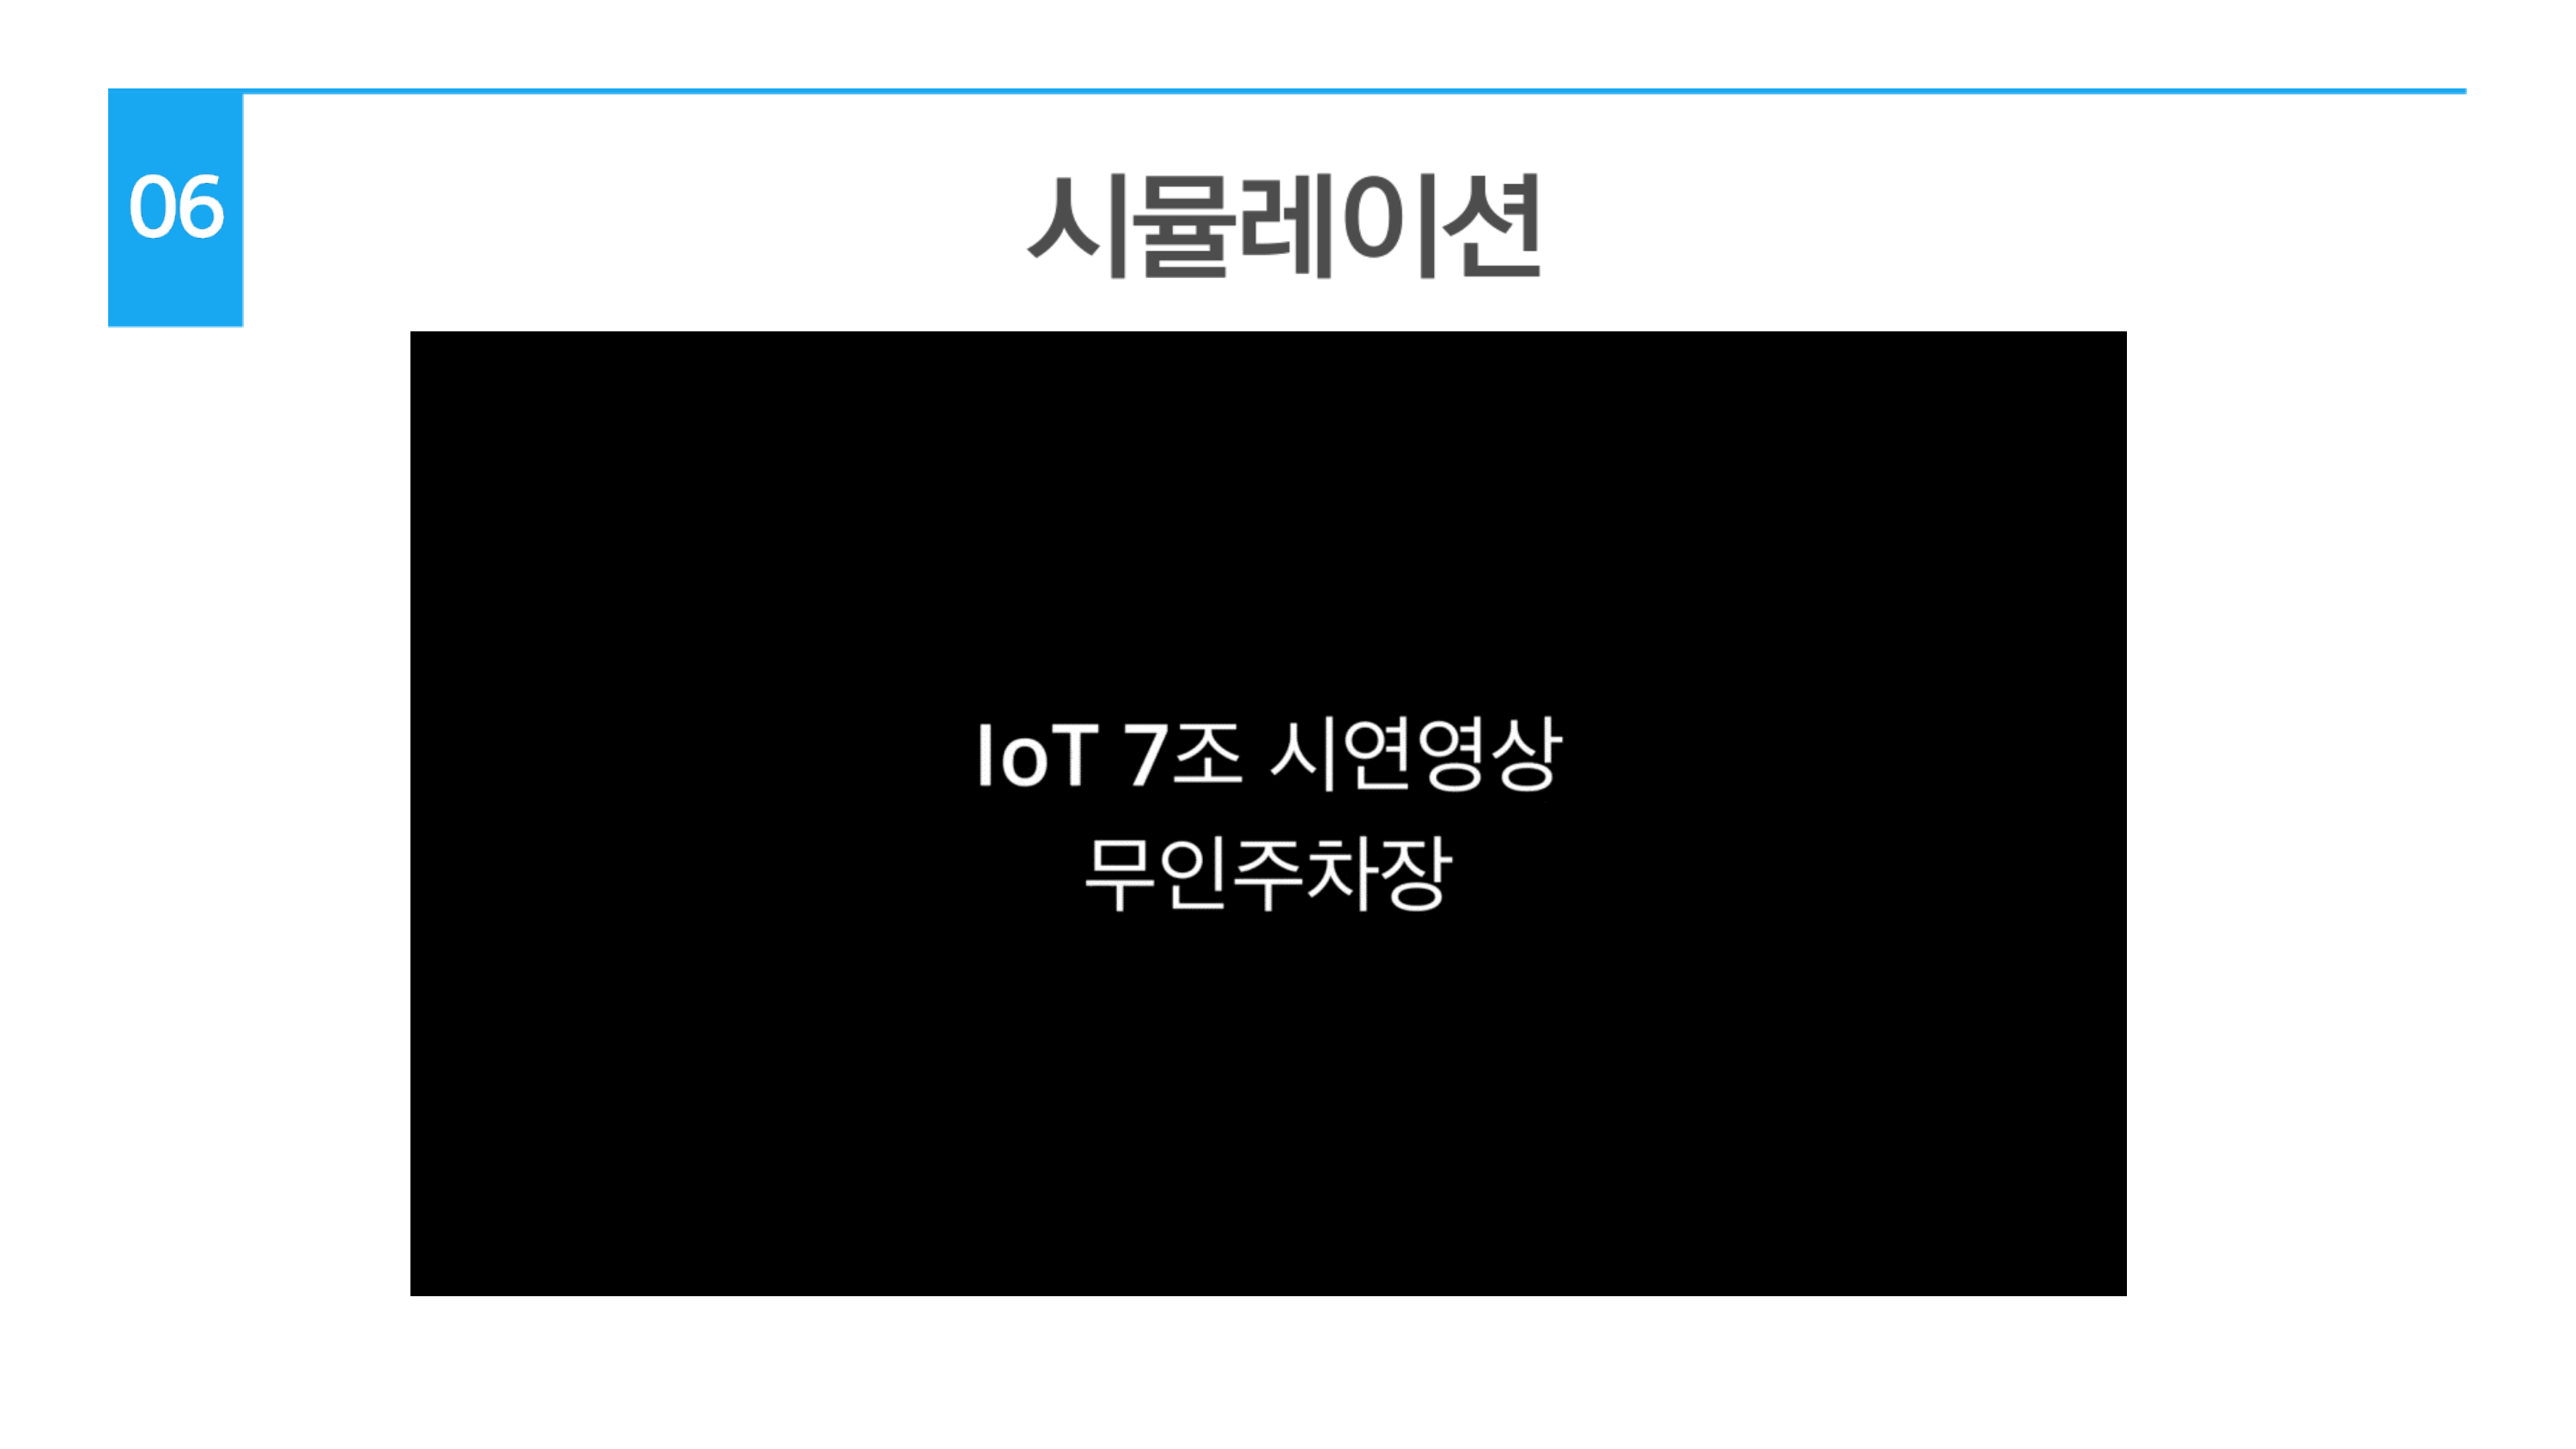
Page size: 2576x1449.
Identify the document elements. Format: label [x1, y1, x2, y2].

text_box [410, 330, 2128, 1297]
text_box [2148, 88, 2467, 94]
picture [0, 85, 2142, 413]
